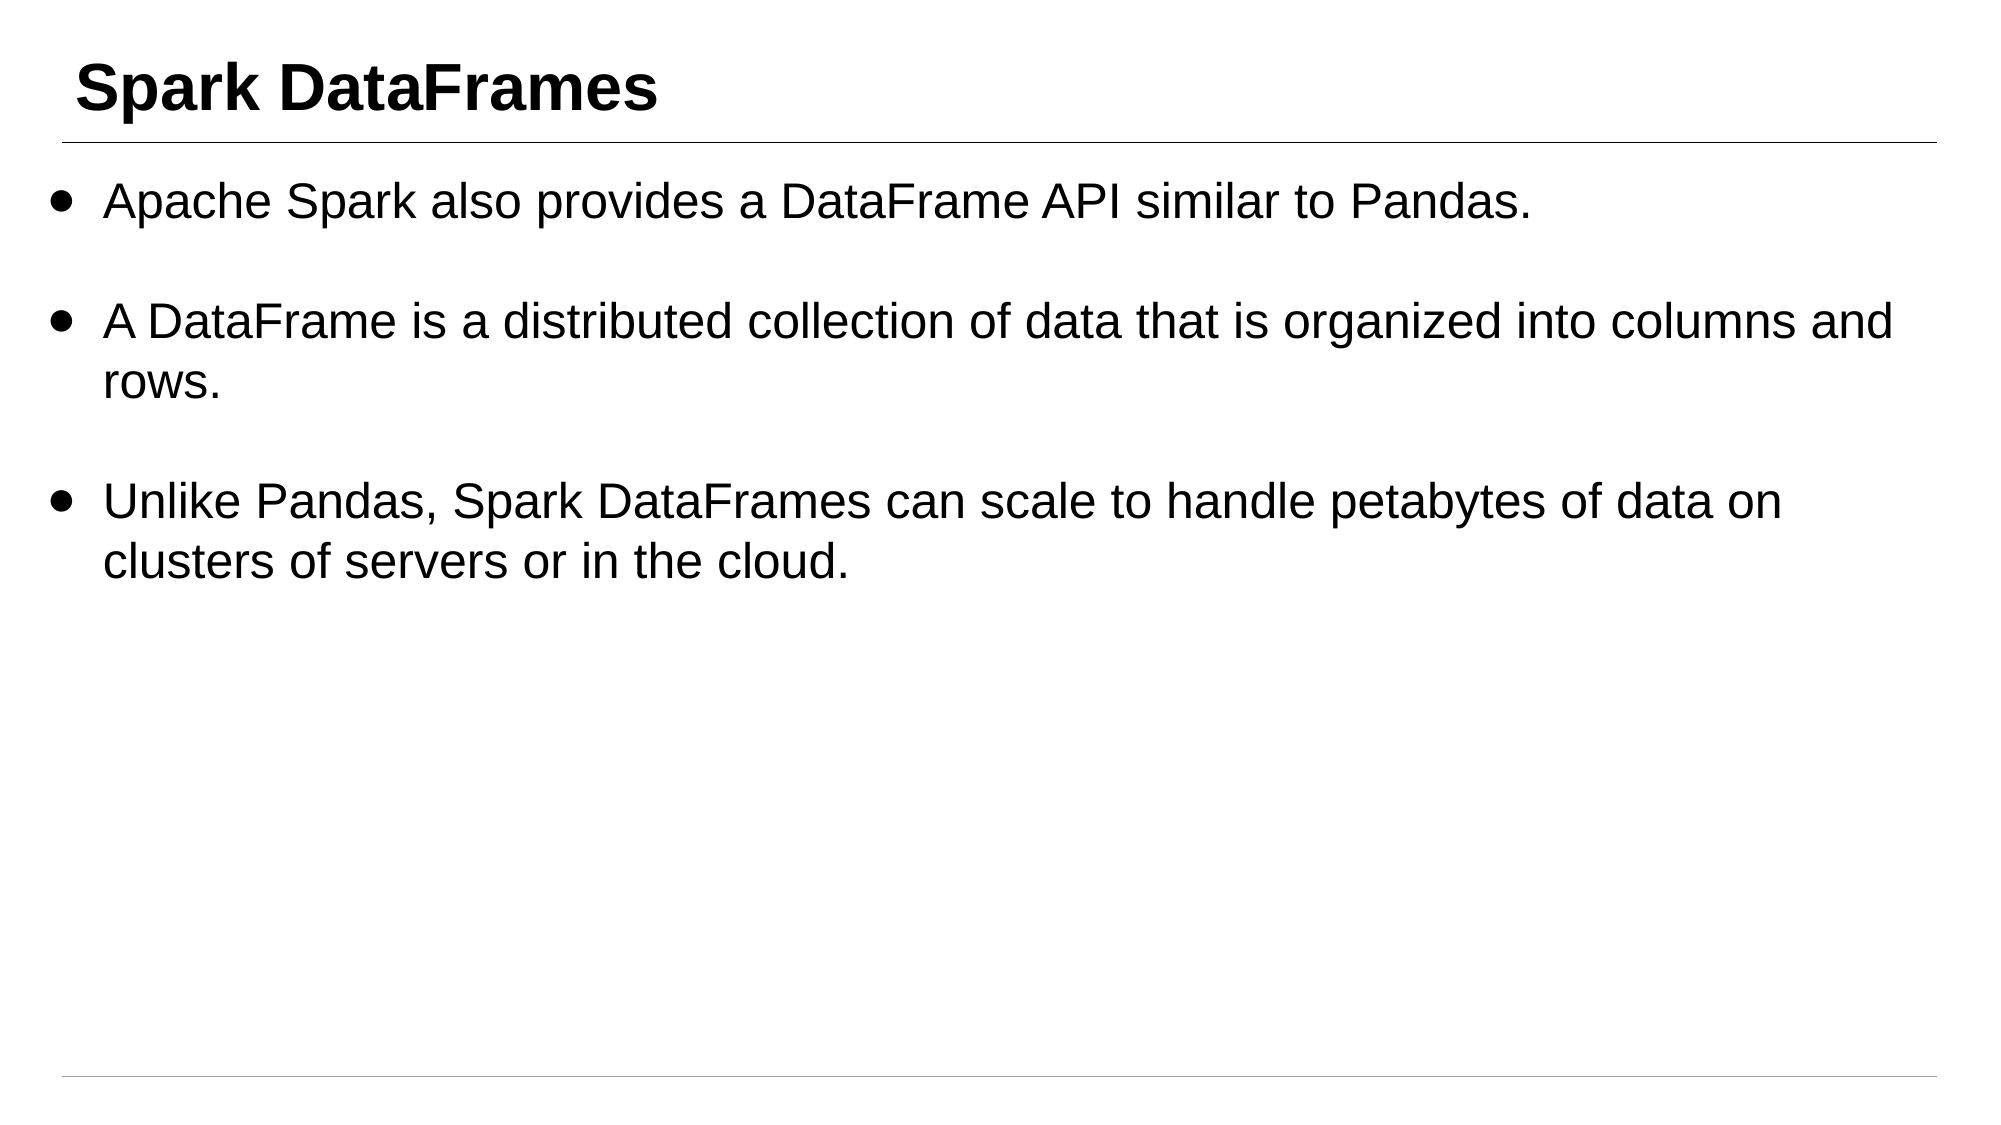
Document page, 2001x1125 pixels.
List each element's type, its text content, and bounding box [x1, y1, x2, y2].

list Apache Spark also provides a DataFrame API similar to Pandas. A DataFrame is a distributed collection of data that is organized into columns and rows. Unlike Pandas, Spark DataFrames can scale to handle petabytes of data on clusters of servers or in the cloud. [12, 161, 1915, 786]
title Spark DataFrames [0, 49, 2000, 129]
